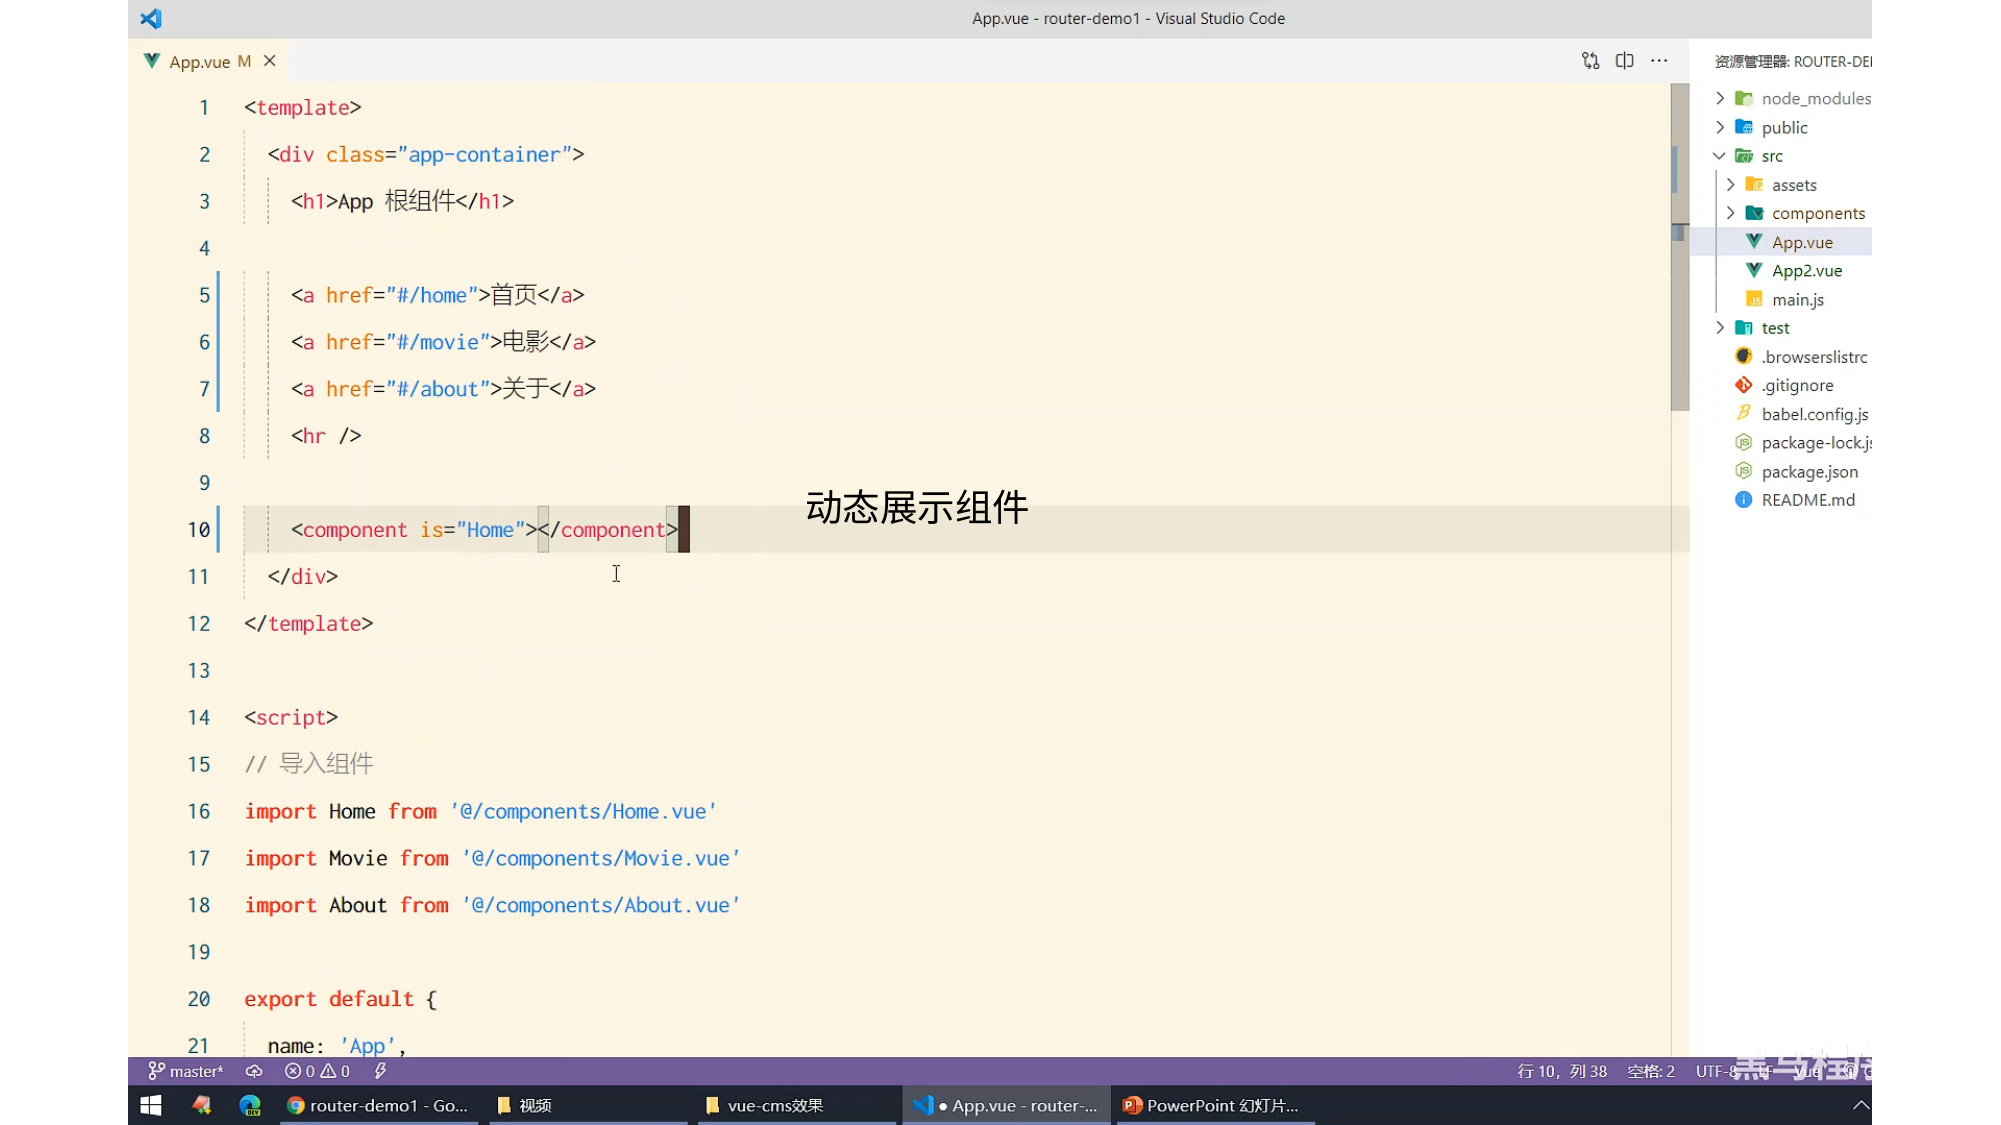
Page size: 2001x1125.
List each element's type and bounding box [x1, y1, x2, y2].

picture [128, 0, 1872, 1125]
